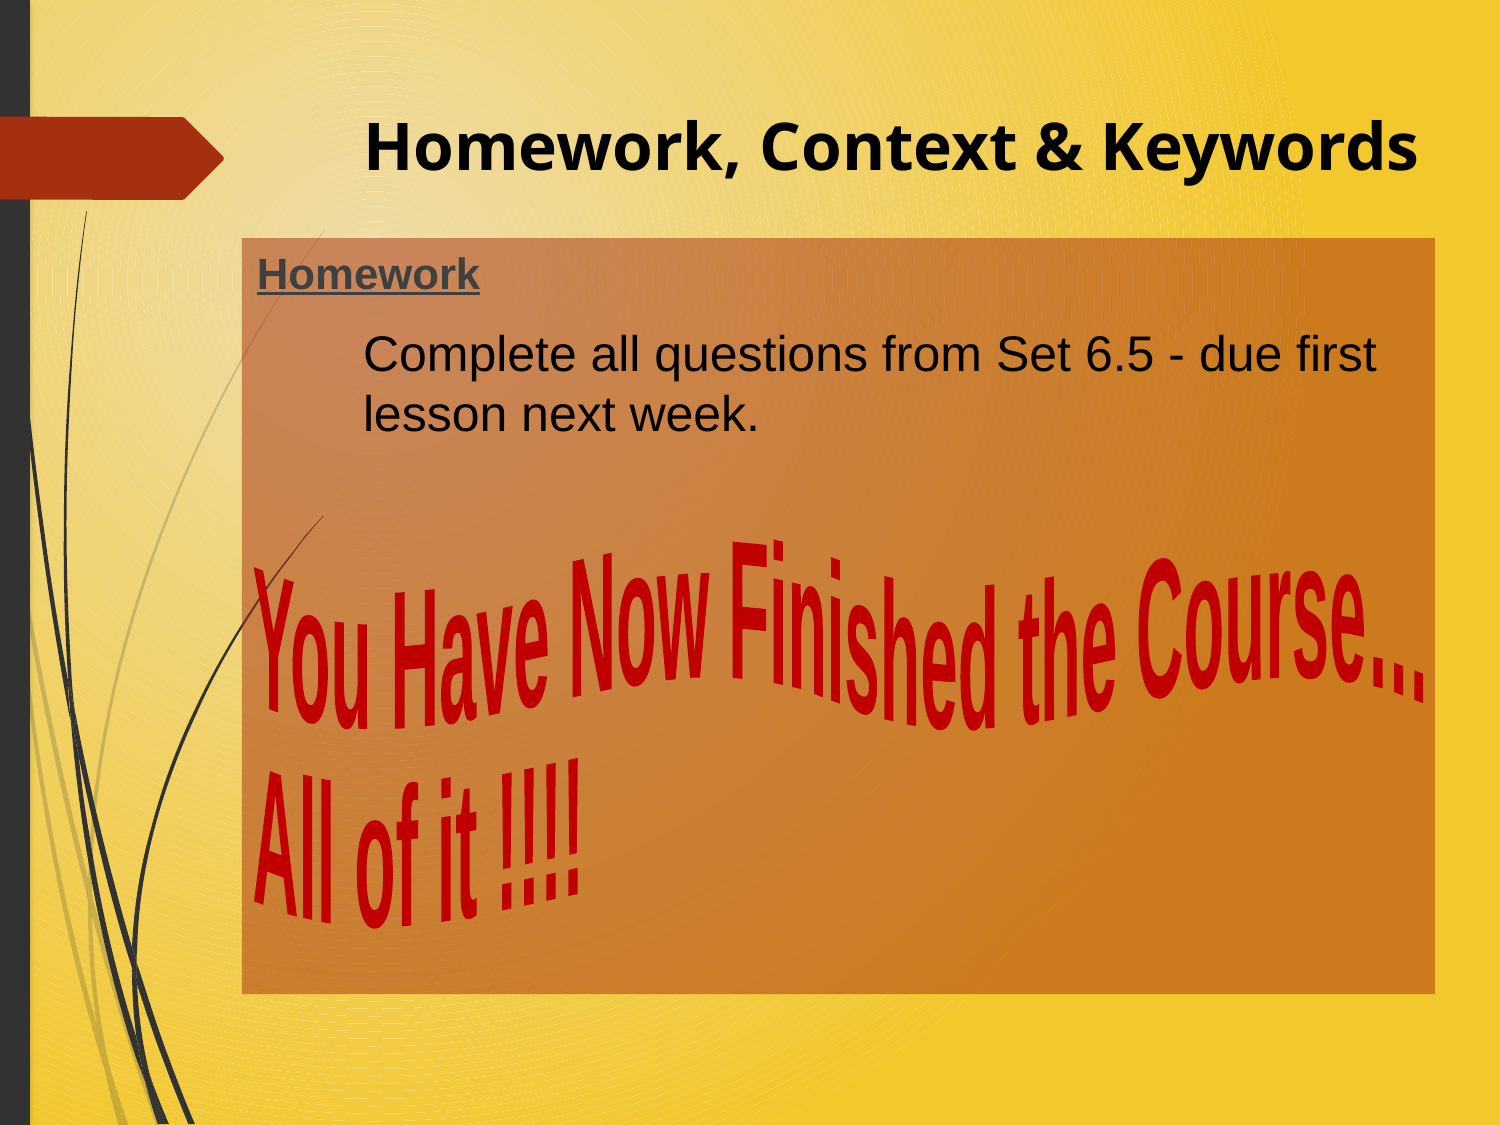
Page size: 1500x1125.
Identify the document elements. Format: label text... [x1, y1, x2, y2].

title Homework, Context & Keywords [230, 97, 1435, 239]
text_box Complete all questions from Set 6.5 - due first lesson next week. [348, 314, 1402, 528]
list Homework [241, 239, 1435, 995]
